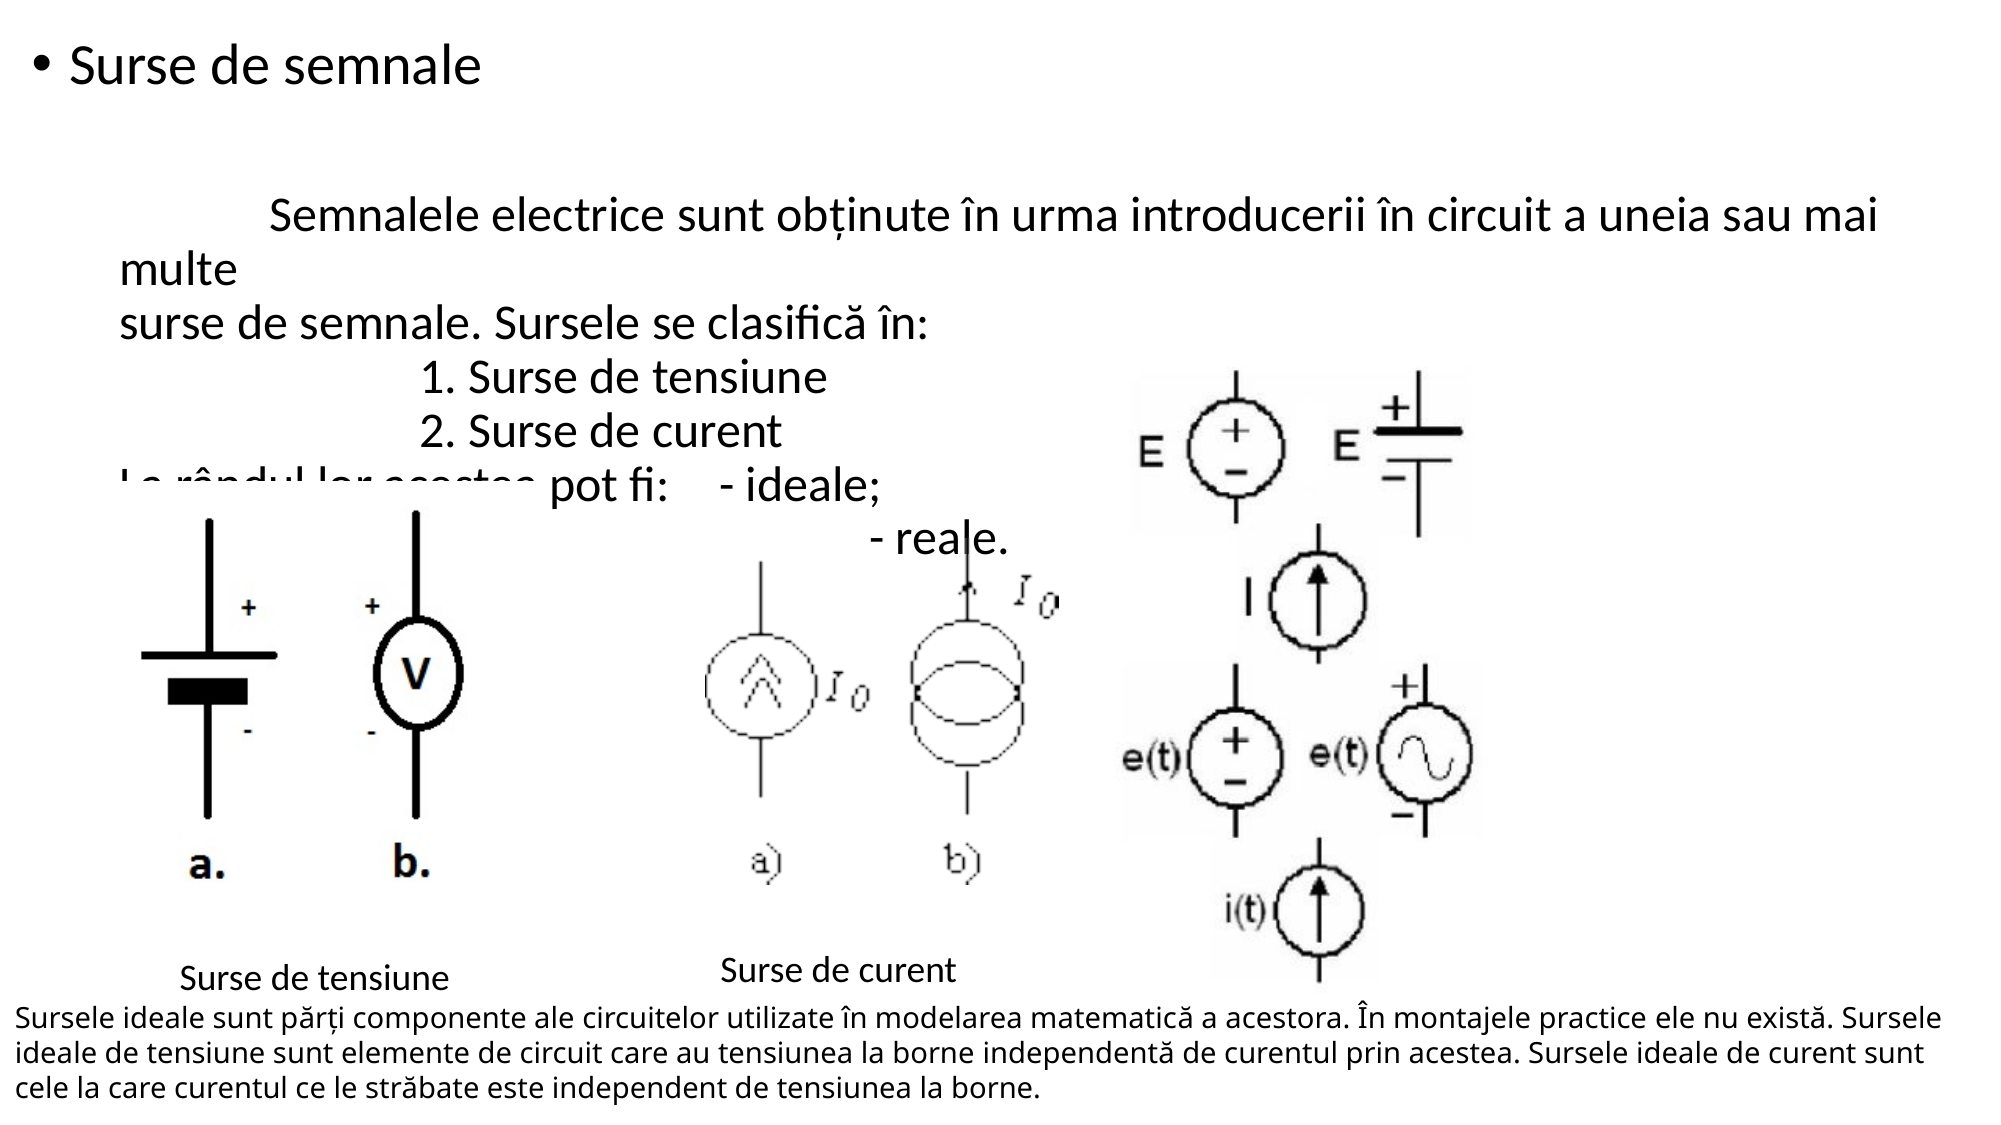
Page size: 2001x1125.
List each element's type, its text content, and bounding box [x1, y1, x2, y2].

picture [1110, 339, 1490, 1007]
text_box Sursele ideale sunt părți componente ale circuitelor utilizate în modelarea matematică a acestora. În montajele practice ele nu există. Sursele ideale de tensiune sunt elemente de circuit care au tensiunea la borne independentă de curentul prin acestea. Sursele ideale de curent sunt cele la care curentul ce le străbate este independent de tensiunea la borne. [0, 992, 1984, 1112]
picture [705, 538, 1059, 885]
text_box Surse de tensiune [164, 946, 498, 992]
picture [104, 481, 547, 915]
list Surse de semnale Semnalele electrice sunt obținute în urma introducerii în circuit a uneia sau mai multe surse de semnale. Sursele se clasifică în: 1. Surse de tensiune 2. Surse de curent La rândul lor acestea pot fi: - ideale; - reale. [16, 26, 1983, 992]
text_box Surse de curent [705, 938, 1039, 992]
